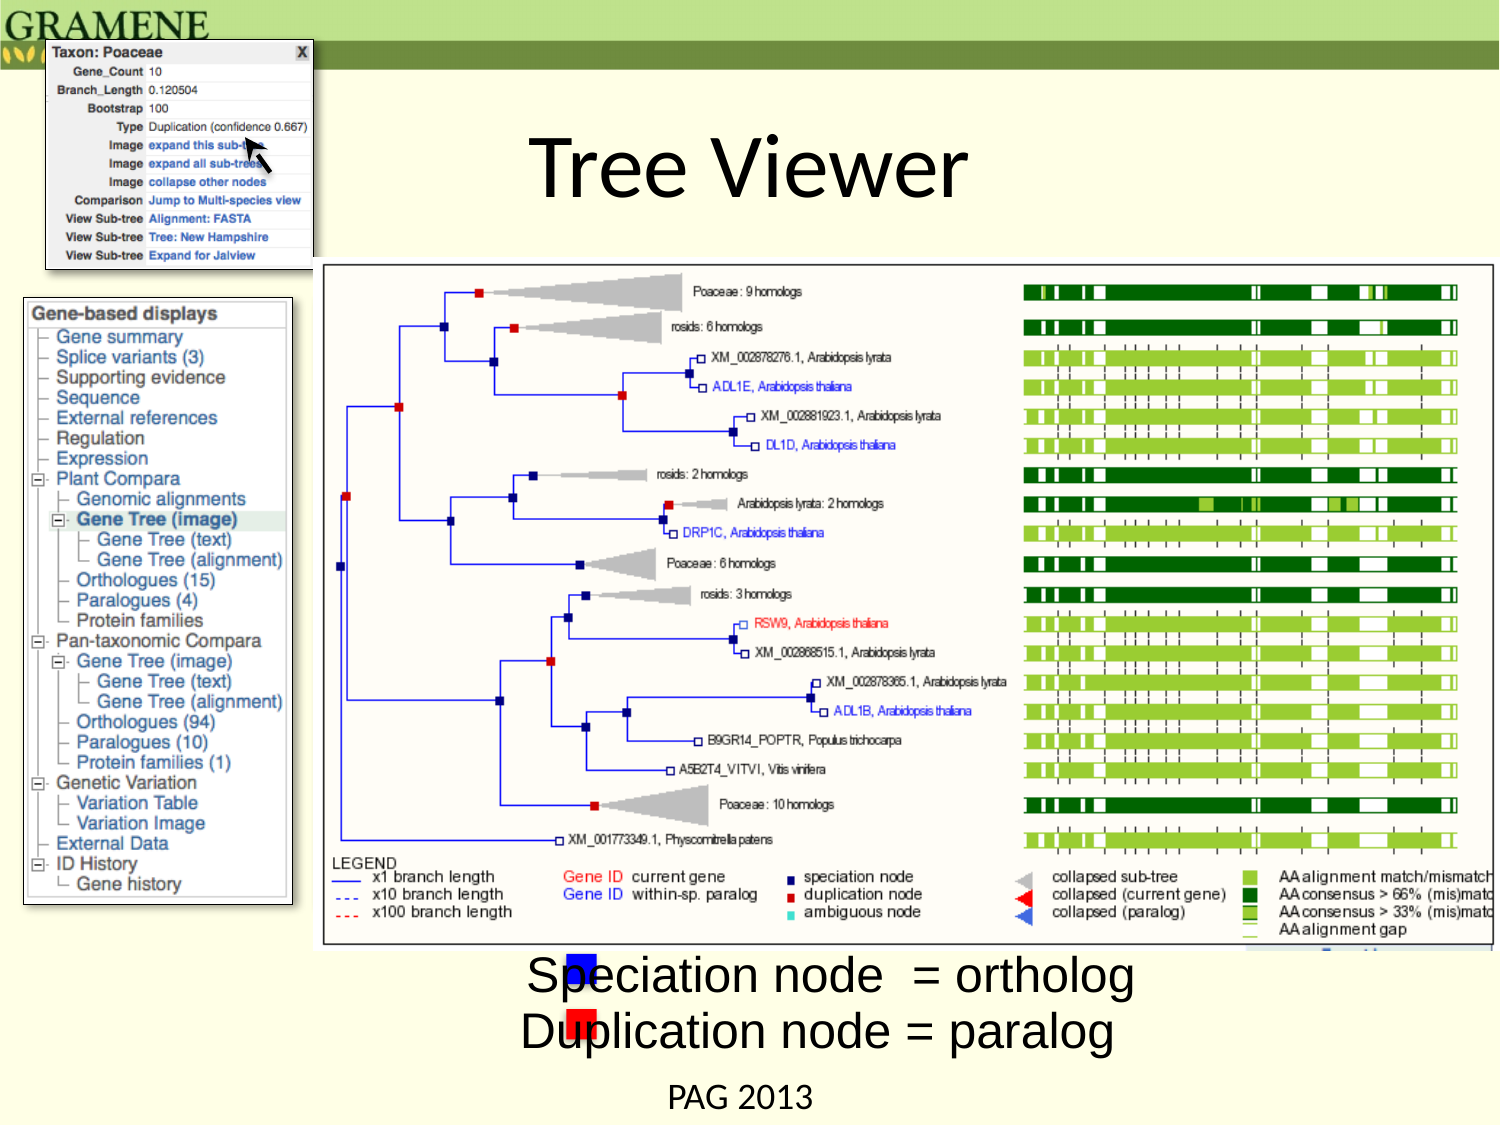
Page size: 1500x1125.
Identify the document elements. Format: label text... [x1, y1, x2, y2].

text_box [566, 934, 1066, 1053]
picture [23, 297, 293, 905]
title Tree Viewer [325, 66, 1388, 255]
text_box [244, 136, 271, 173]
picture [0, 0, 1500, 951]
